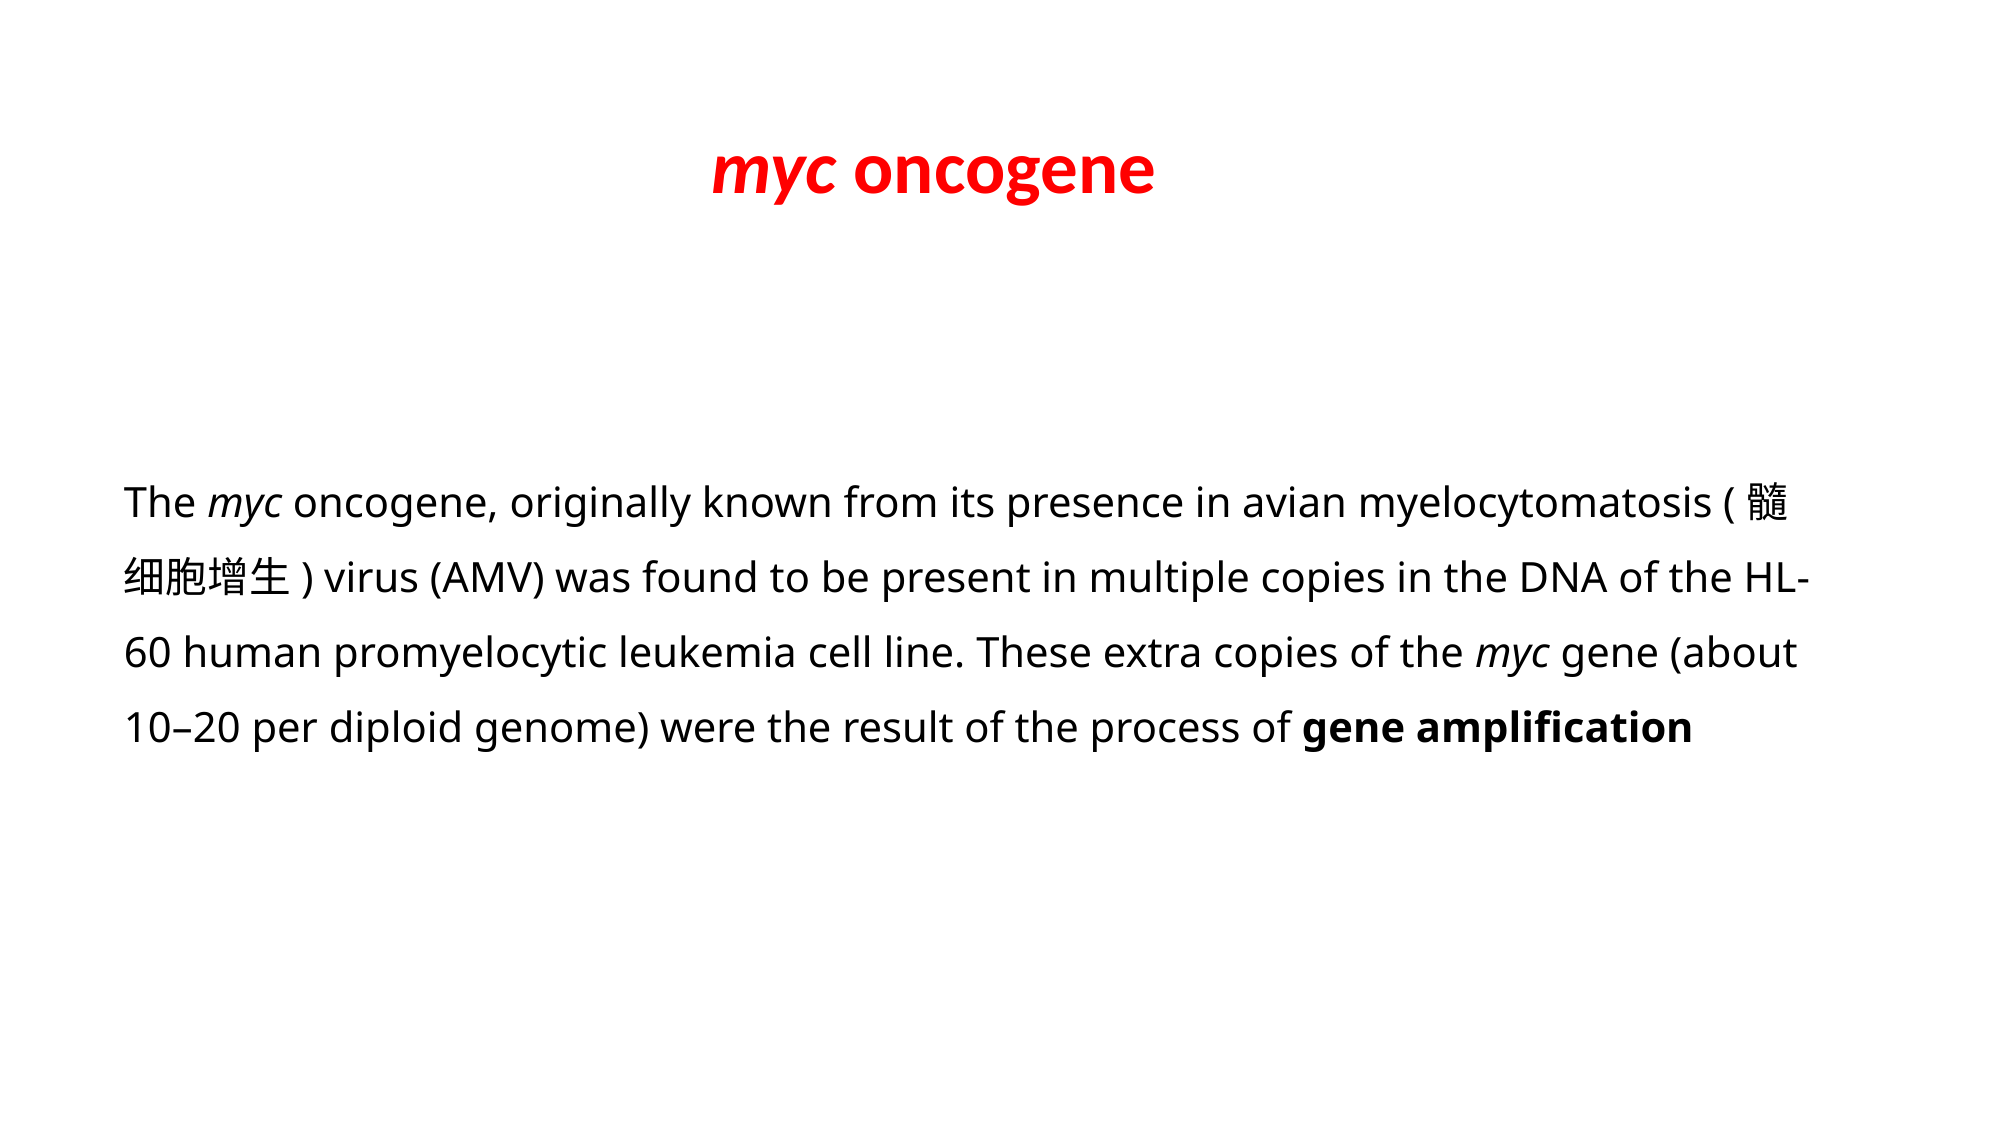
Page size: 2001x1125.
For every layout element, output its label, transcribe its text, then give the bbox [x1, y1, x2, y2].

text_box myc oncogene [697, 111, 1172, 217]
text_box The myc oncogene, originally known from its presence in avian myelocytomatosis (髓细胞增生) virus (AMV) was found to be present in multiple copies in the DNA of the HL-60 human promyelocytic leukemia cell line. These extra copies of the myc gene (about 10–20 per diploid genome) were the result of the process of gene amplification [109, 443, 1830, 759]
